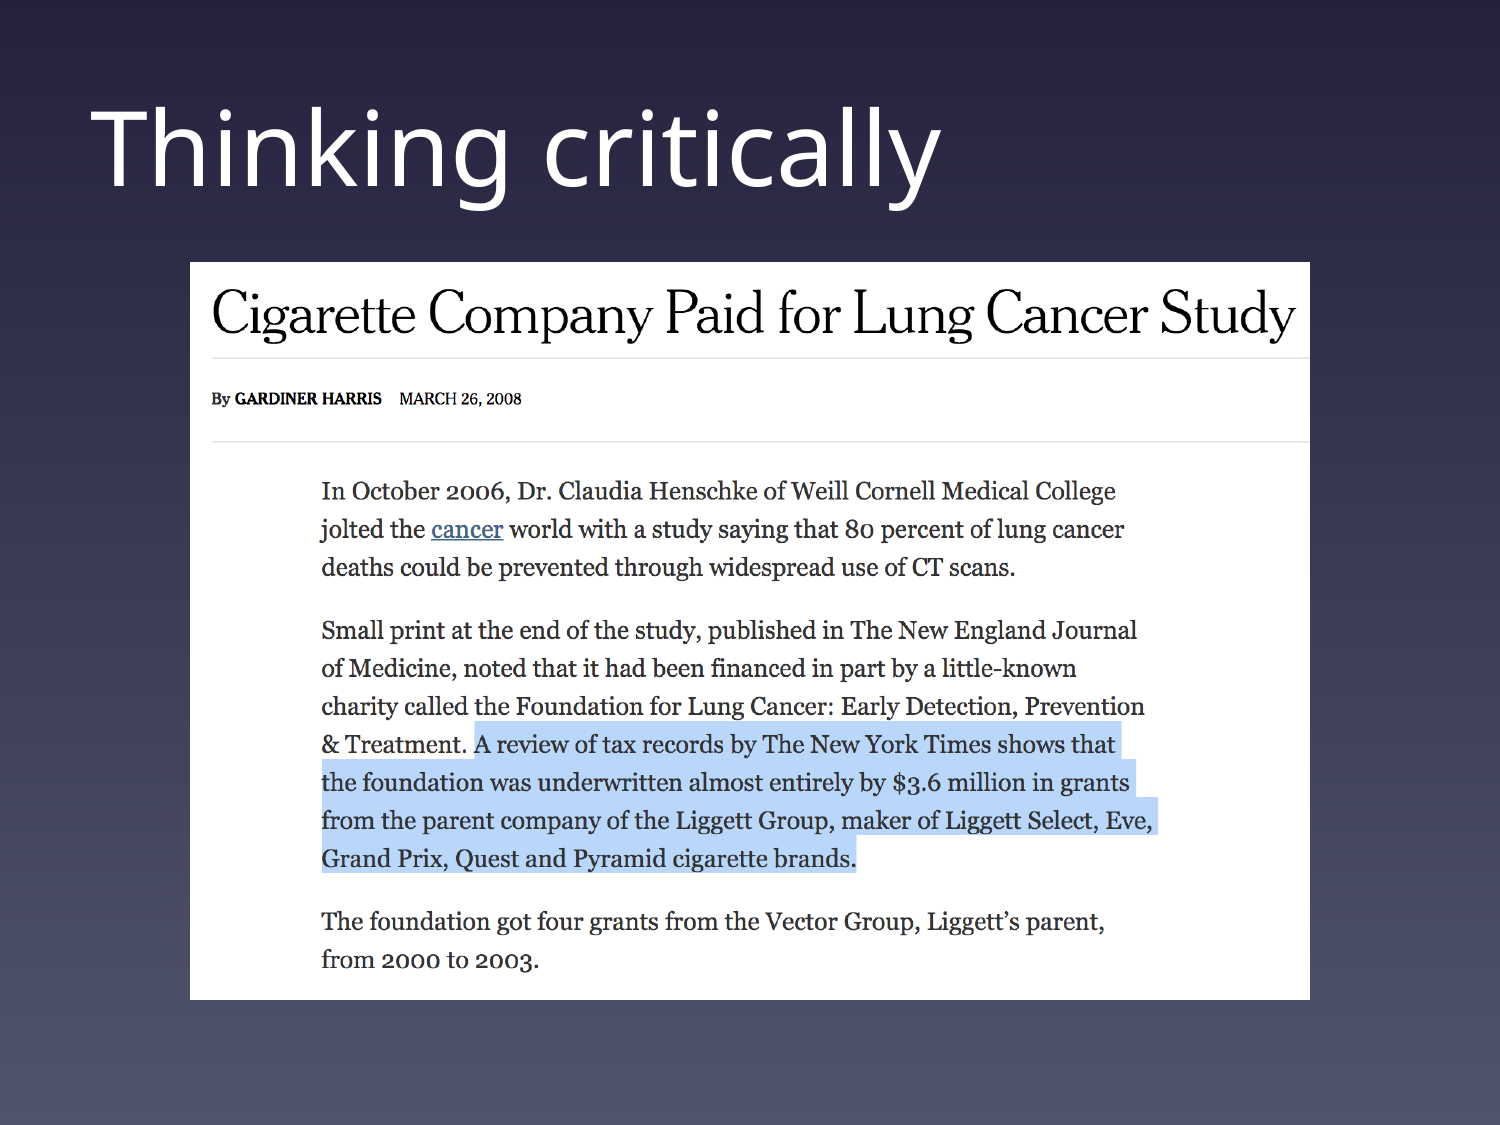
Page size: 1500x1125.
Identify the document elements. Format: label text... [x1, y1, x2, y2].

title Thinking critically [75, 75, 1425, 263]
picture [190, 262, 1310, 1000]
